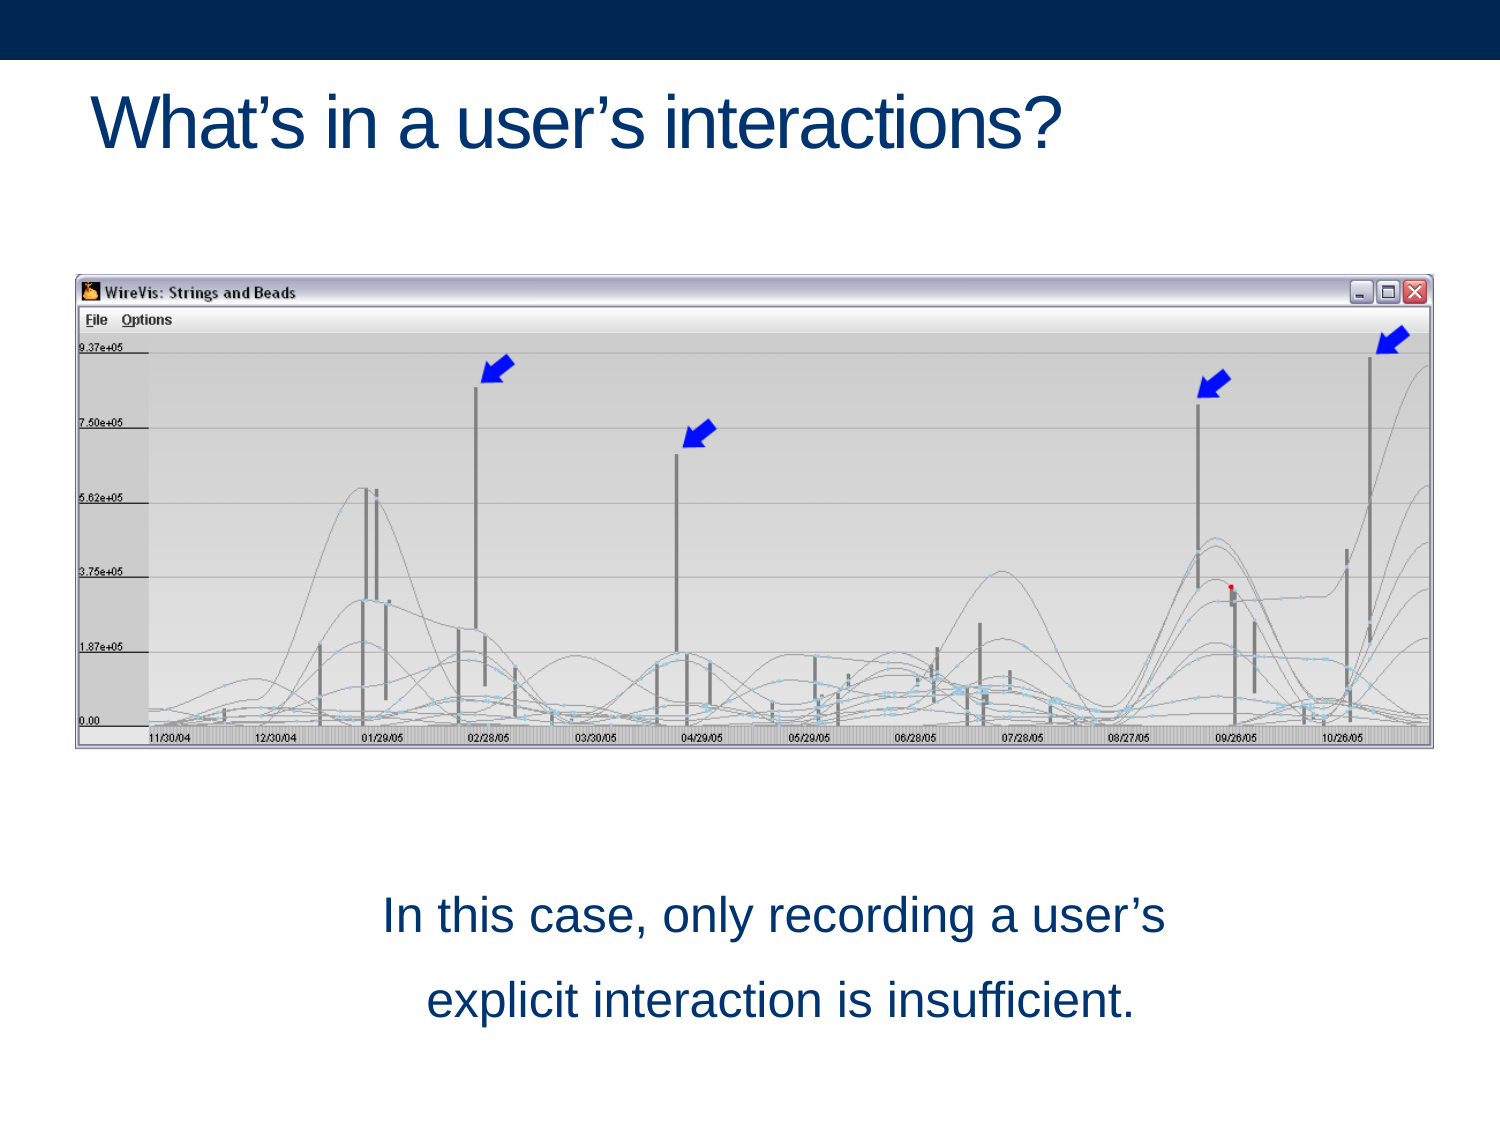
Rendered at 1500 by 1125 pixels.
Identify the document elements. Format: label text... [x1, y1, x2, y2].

list In this case, only recording a user’s explicit interaction is insufficient. [137, 875, 1425, 1038]
picture [74, 274, 1434, 751]
title What’s in a user’s interactions? [75, 37, 1425, 200]
